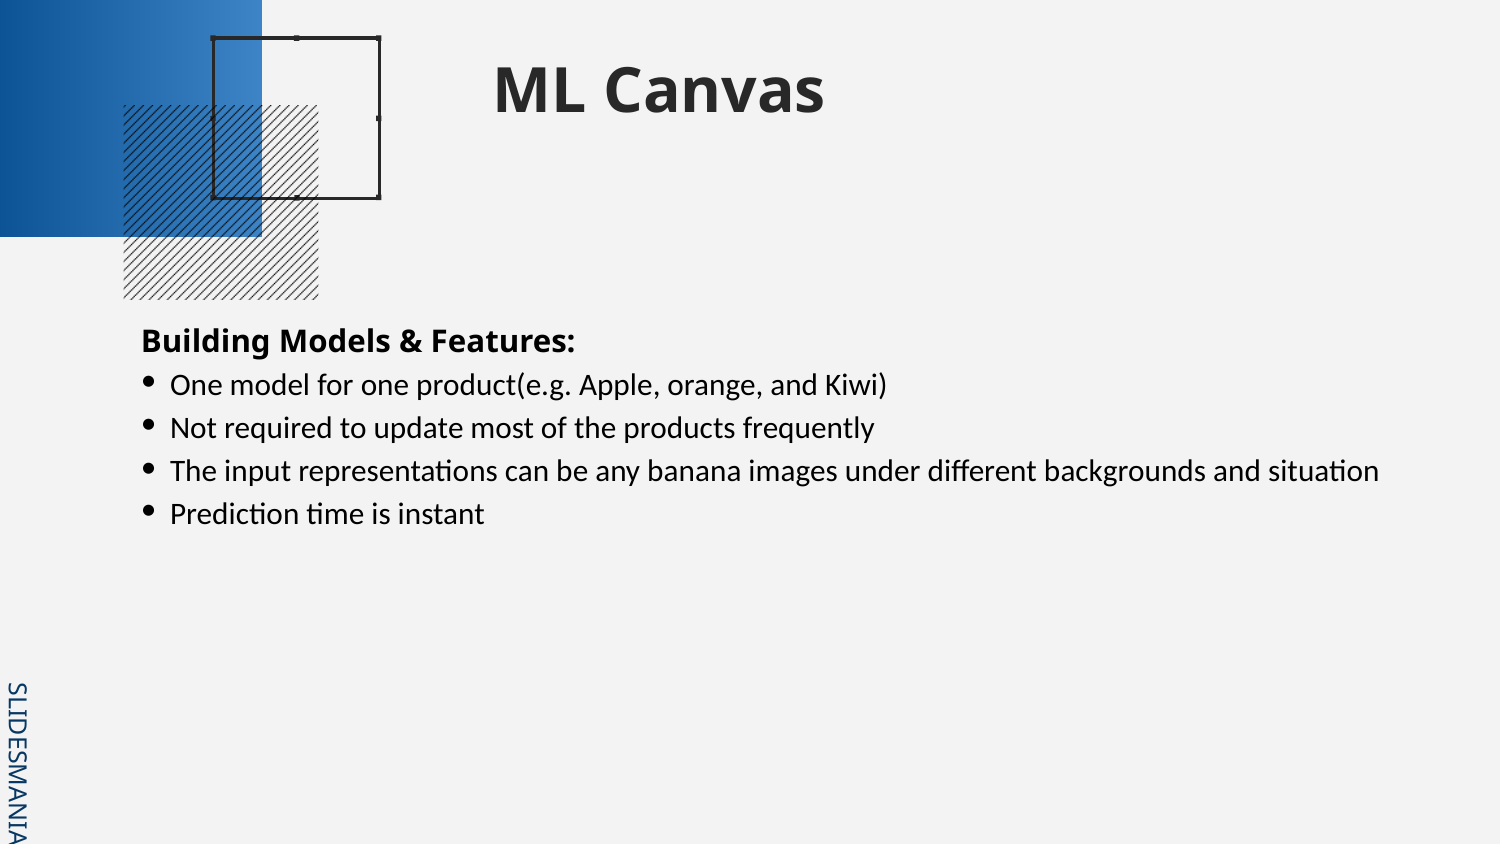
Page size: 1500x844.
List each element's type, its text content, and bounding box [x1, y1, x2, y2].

text_box Building Models & Features: One model for one product(e.g. Apple, orange, and Kiwi) Not required to update most of the products frequently The input representations can be any banana images under different backgrounds and situation Prediction time is instant [125, 300, 1444, 546]
title ML Canvas [477, 35, 1464, 130]
picture [123, 105, 319, 300]
